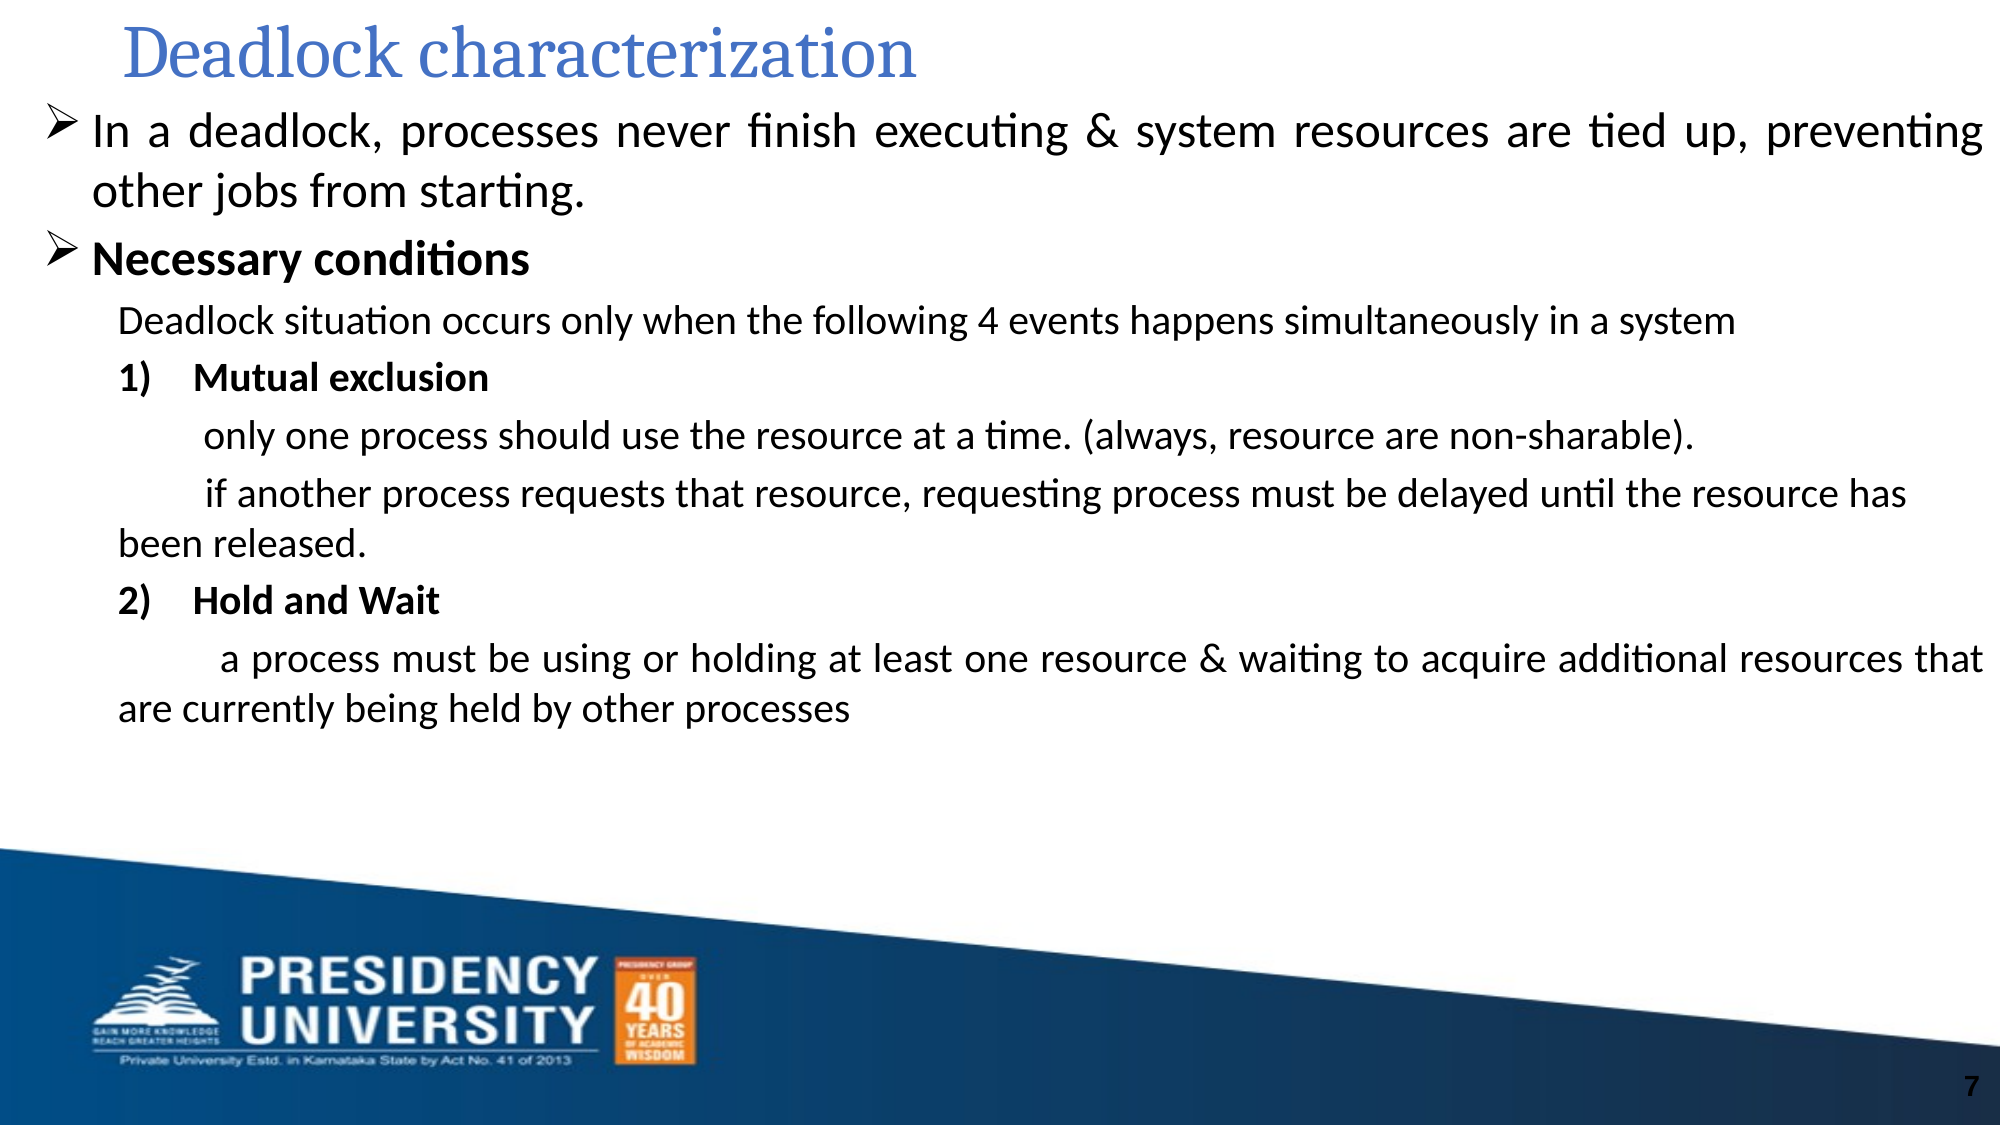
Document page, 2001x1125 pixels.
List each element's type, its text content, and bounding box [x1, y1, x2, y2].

text_box In a deadlock, processes never finish executing & system resources are tied up, preventing other jobs from starting. Necessary conditions Deadlock situation occurs only when the following 4 events happens simultaneously in a system Mutual exclusion only one process should use the resource at a time. (always, resource are non-sharable). if another process requests that resource, requesting process must be delayed until the resource has been released. Hold and Wait a process must be using or holding at least one resource & waiting to acquire additional resources that are currently being held by other processes [0, 89, 2000, 739]
picture [0, 848, 2000, 1125]
text_box 7 [1957, 1067, 1987, 1102]
title Deadlock characterization [120, 0, 1700, 89]
